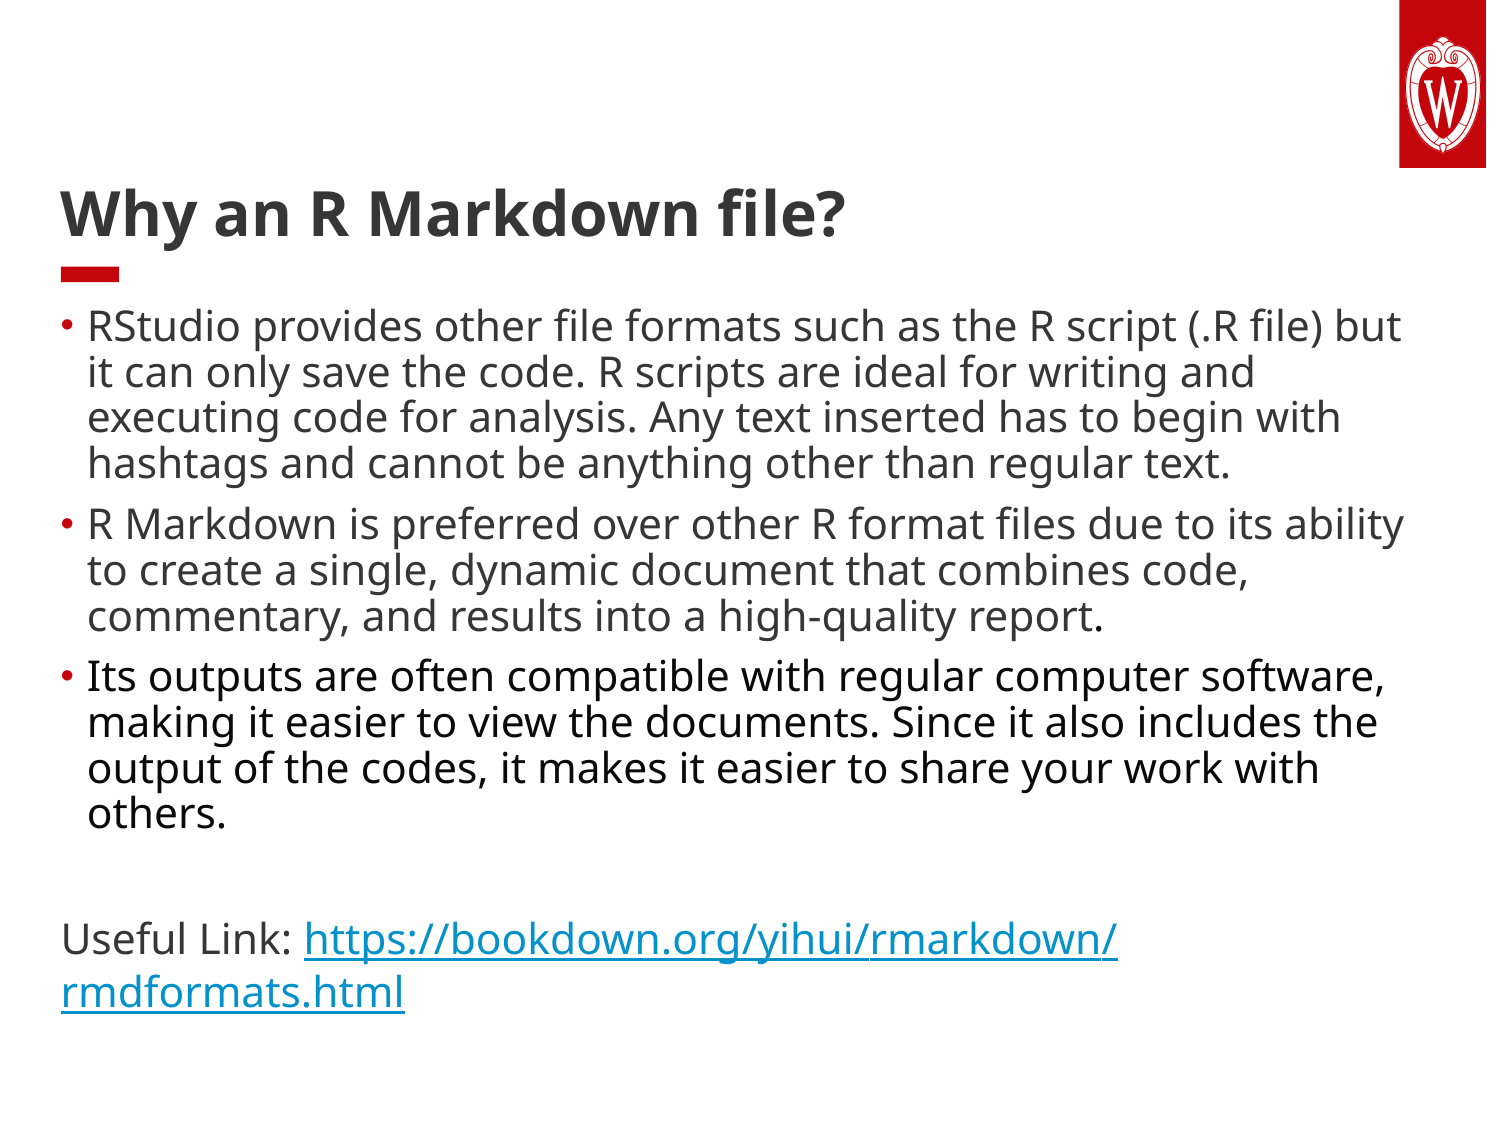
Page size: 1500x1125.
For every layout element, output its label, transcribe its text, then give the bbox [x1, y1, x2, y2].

picture [1405, 36, 1481, 154]
list RStudio provides other file formats such as the R script (.R file) but it can only save the code. R scripts are ideal for writing and executing code for analysis. Any text inserted has to begin with hashtags and cannot be anything other than regular text. R Markdown is preferred over other R format files due to its ability to create a single, dynamic document that combines code, commentary, and results into a high-quality report. Its outputs are often compatible with regular computer software, making it easier to view the documents. Since it also includes the output of the codes, it makes it easier to share your work with others. Useful Link: https://bookdown.org/yihui/rmarkdown/rmdformats.html [60, 296, 1420, 1027]
title Why an R Markdown file? [60, 75, 1374, 250]
